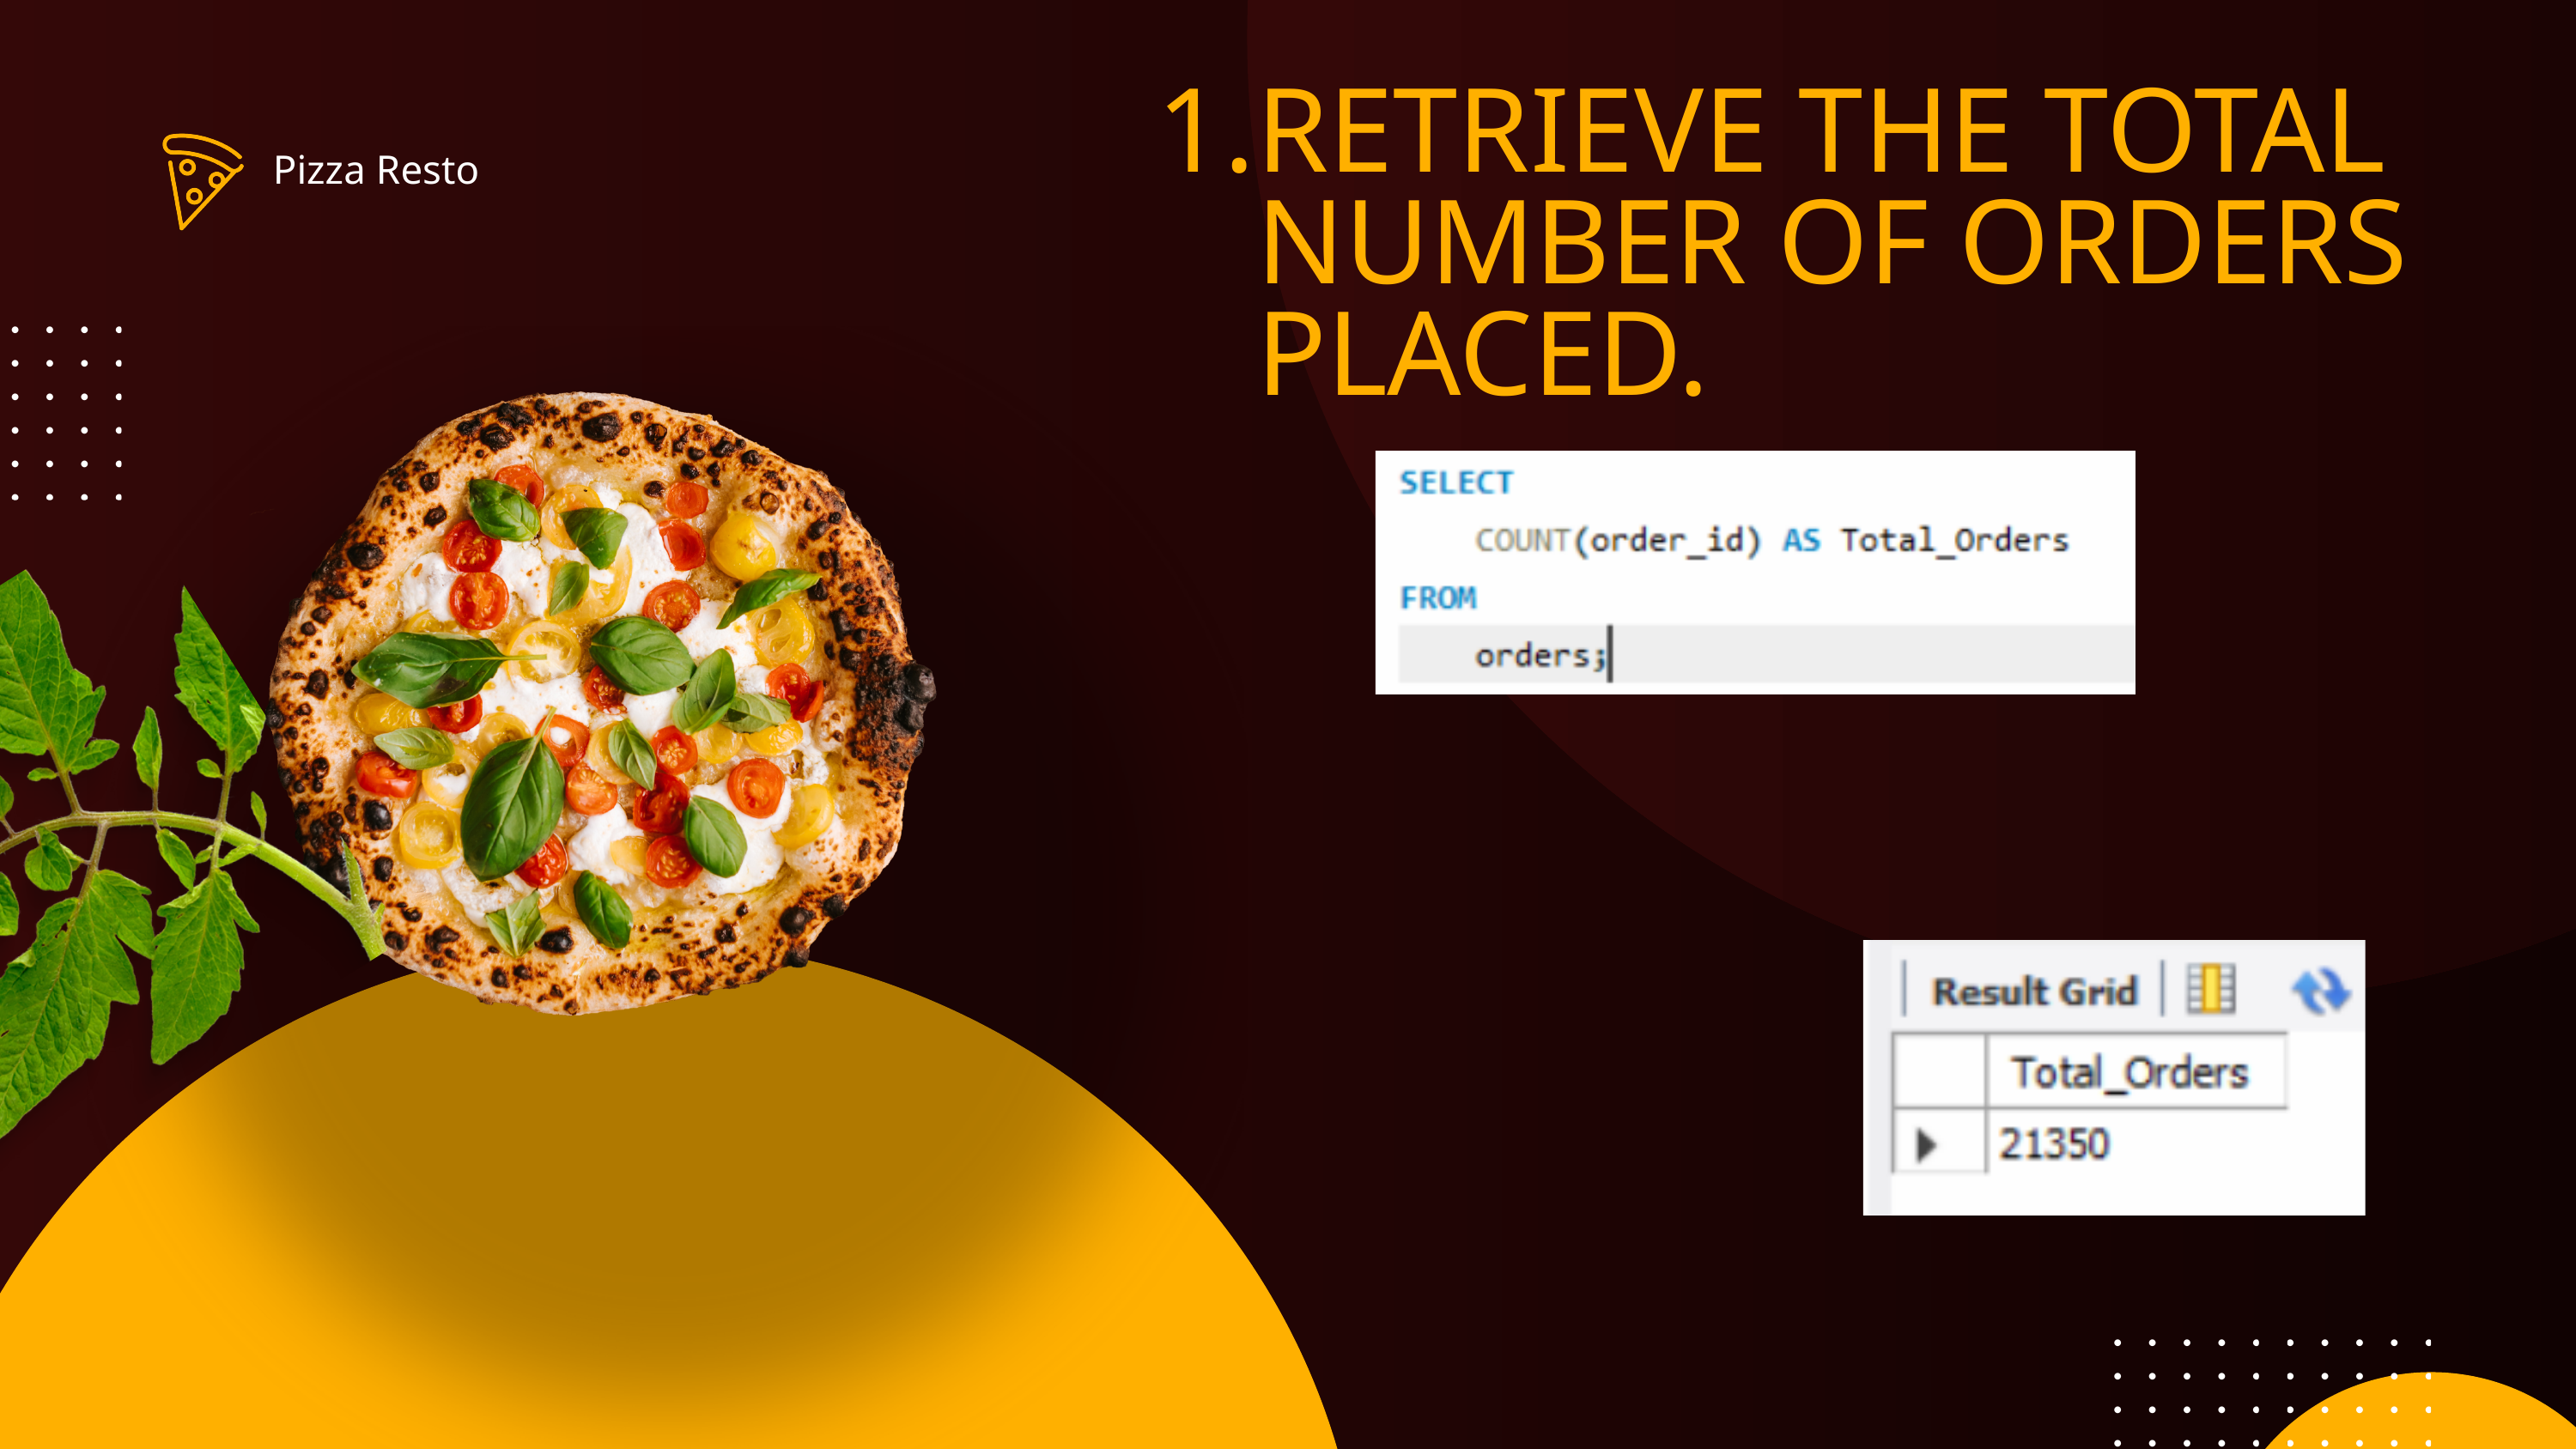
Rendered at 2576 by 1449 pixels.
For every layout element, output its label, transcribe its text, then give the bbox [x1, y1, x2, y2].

text_box RETRIEVE THE TOTAL NUMBER OF ORDERS PLACED. [1058, 83, 1241, 530]
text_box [1247, 0, 2576, 1001]
text_box [86, 326, 1241, 939]
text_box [0, 940, 1364, 1449]
text_box [0, 502, 406, 939]
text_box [2213, 1372, 2576, 1449]
text_box [1862, 1007, 2366, 1216]
text_box Pizza Resto [272, 136, 538, 192]
text_box [162, 132, 245, 231]
text_box [2114, 1339, 2432, 1449]
text_box [243, 372, 937, 939]
text_box [0, 326, 122, 500]
